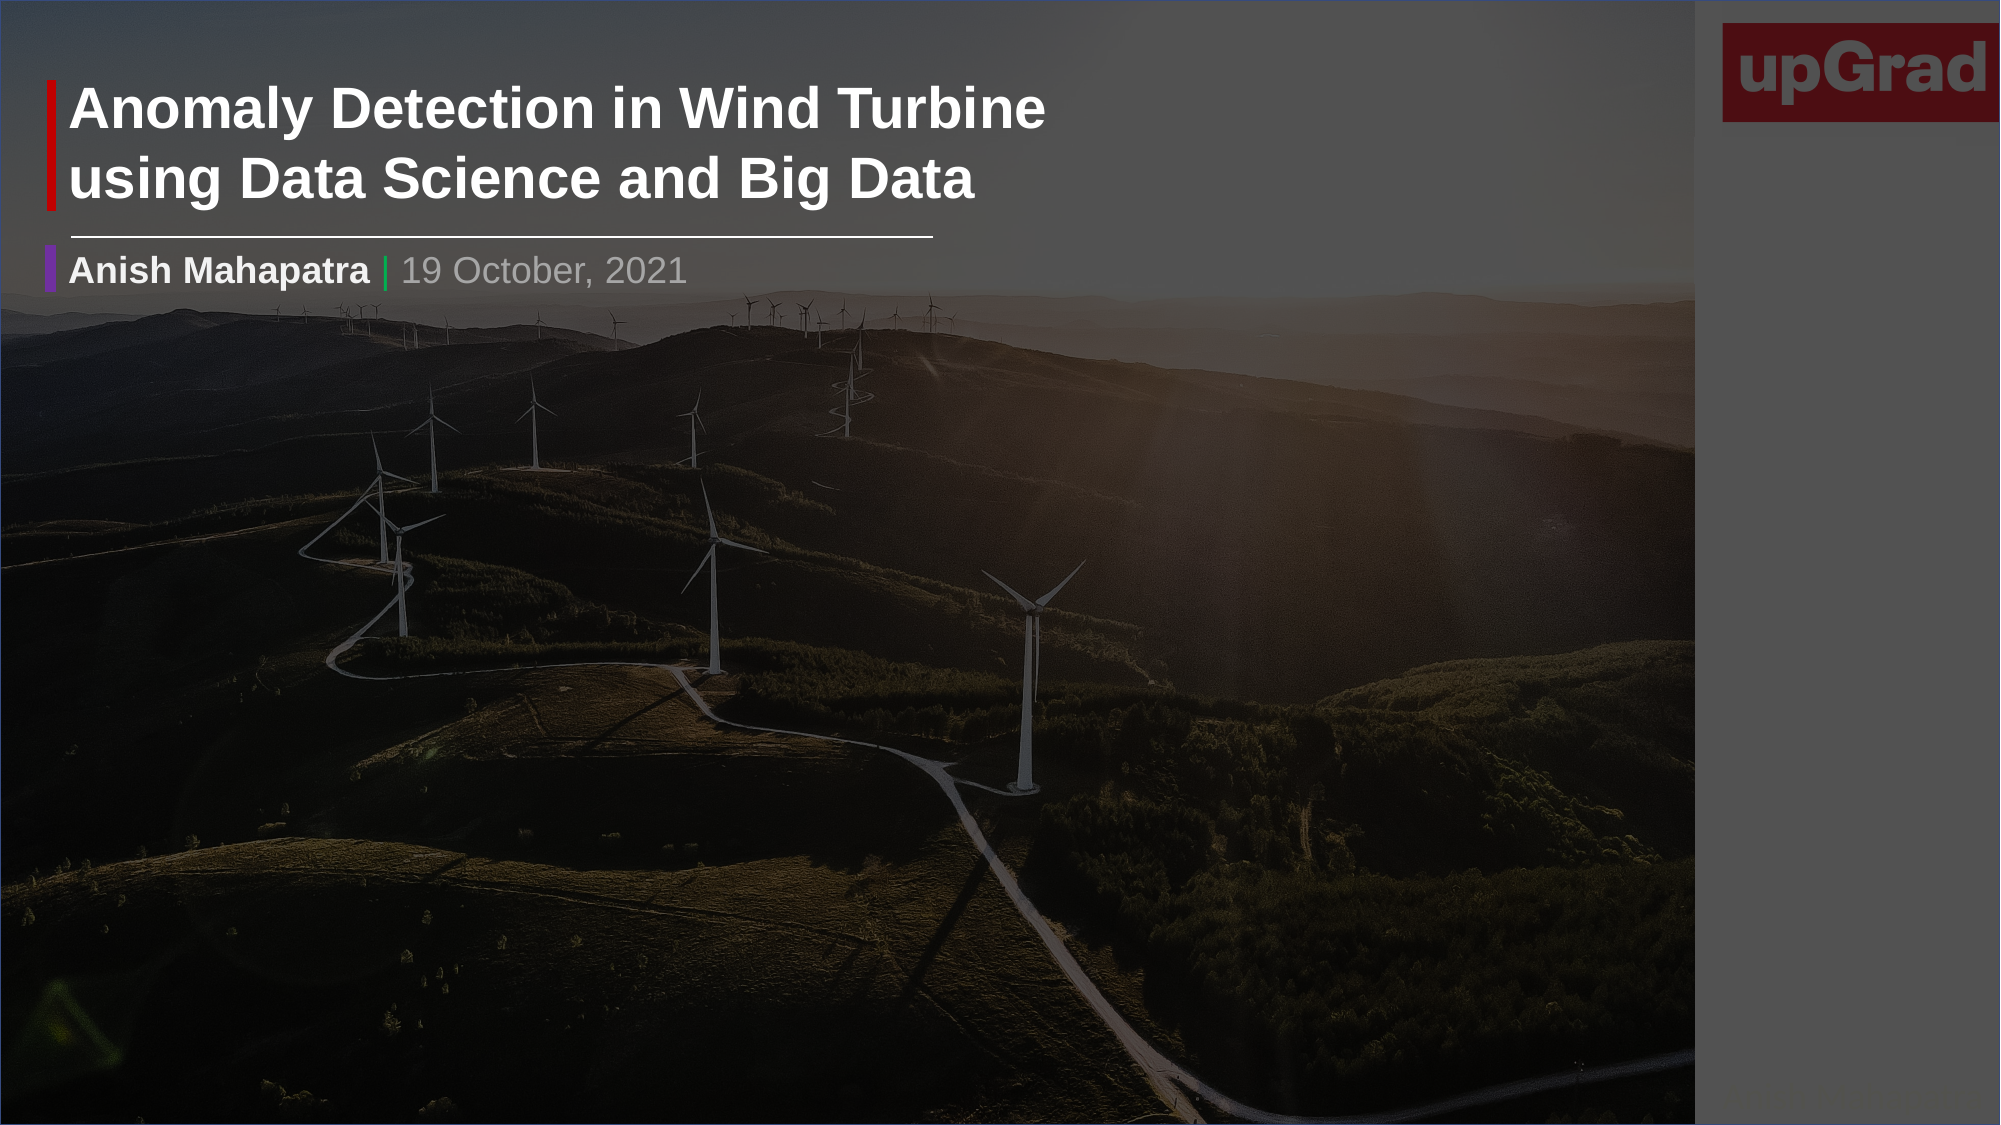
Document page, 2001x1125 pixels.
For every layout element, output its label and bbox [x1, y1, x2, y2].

picture [0, 0, 1956, 1125]
text_box [1695, 0, 2000, 1125]
